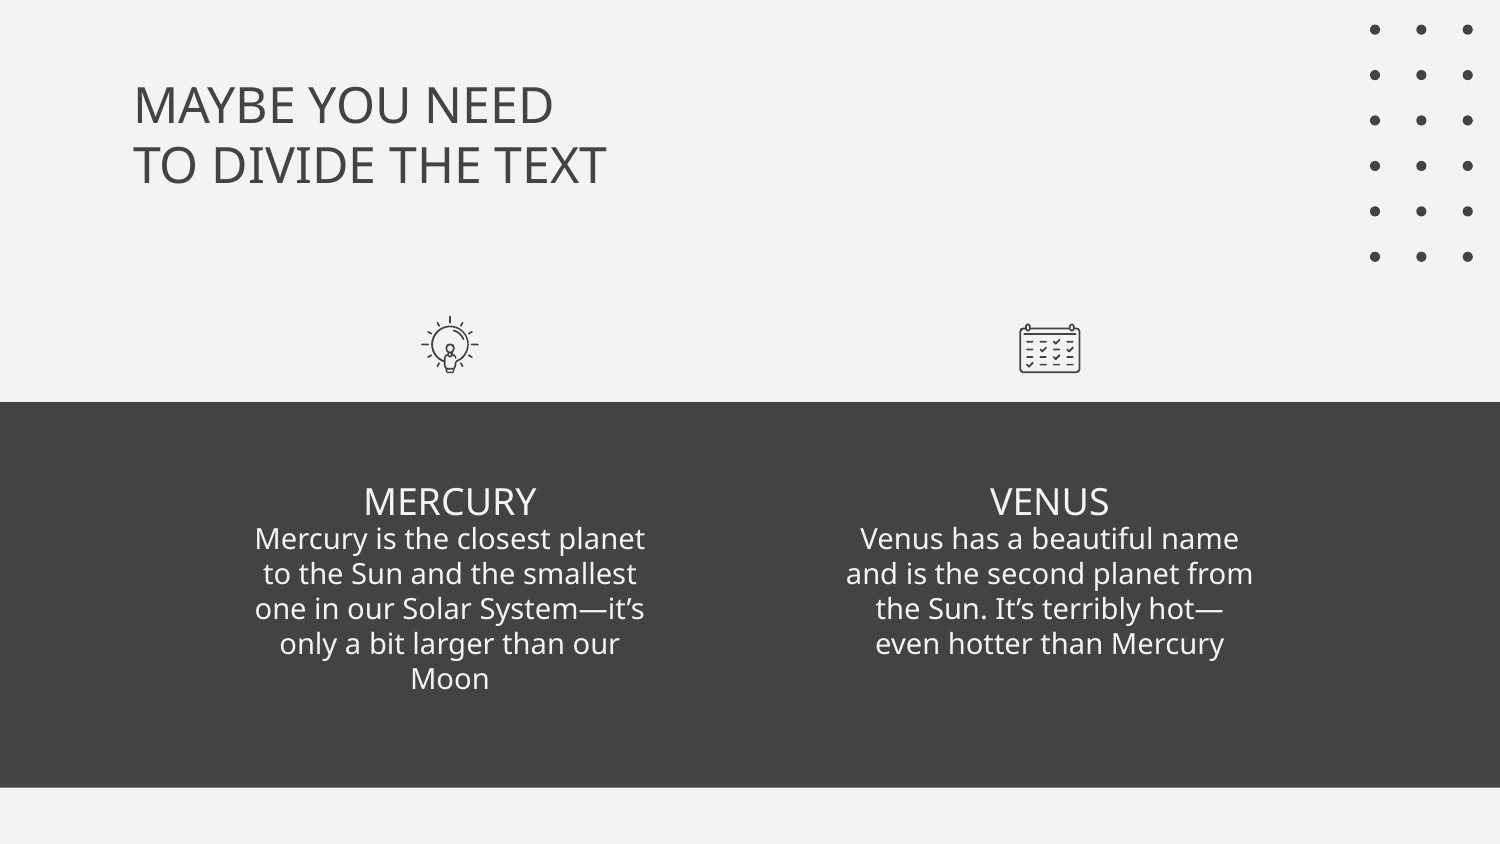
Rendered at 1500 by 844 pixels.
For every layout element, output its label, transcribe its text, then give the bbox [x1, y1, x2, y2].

subtitle Venus has a beautiful name and is the second planet from the Sun. It’s terribly hot—even hotter than Mercury [829, 505, 1271, 685]
subtitle Mercury is the closest planet to the Sun and the smallest one in our Solar System—it’s only a bit larger than our Moon [229, 524, 671, 685]
subtitle VENUS [829, 395, 1271, 505]
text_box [1019, 323, 1081, 374]
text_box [420, 315, 479, 374]
subtitle MERCURY [229, 395, 671, 524]
title MAYBE YOU NEED TO DIVIDE THE TEXT [118, 58, 646, 196]
